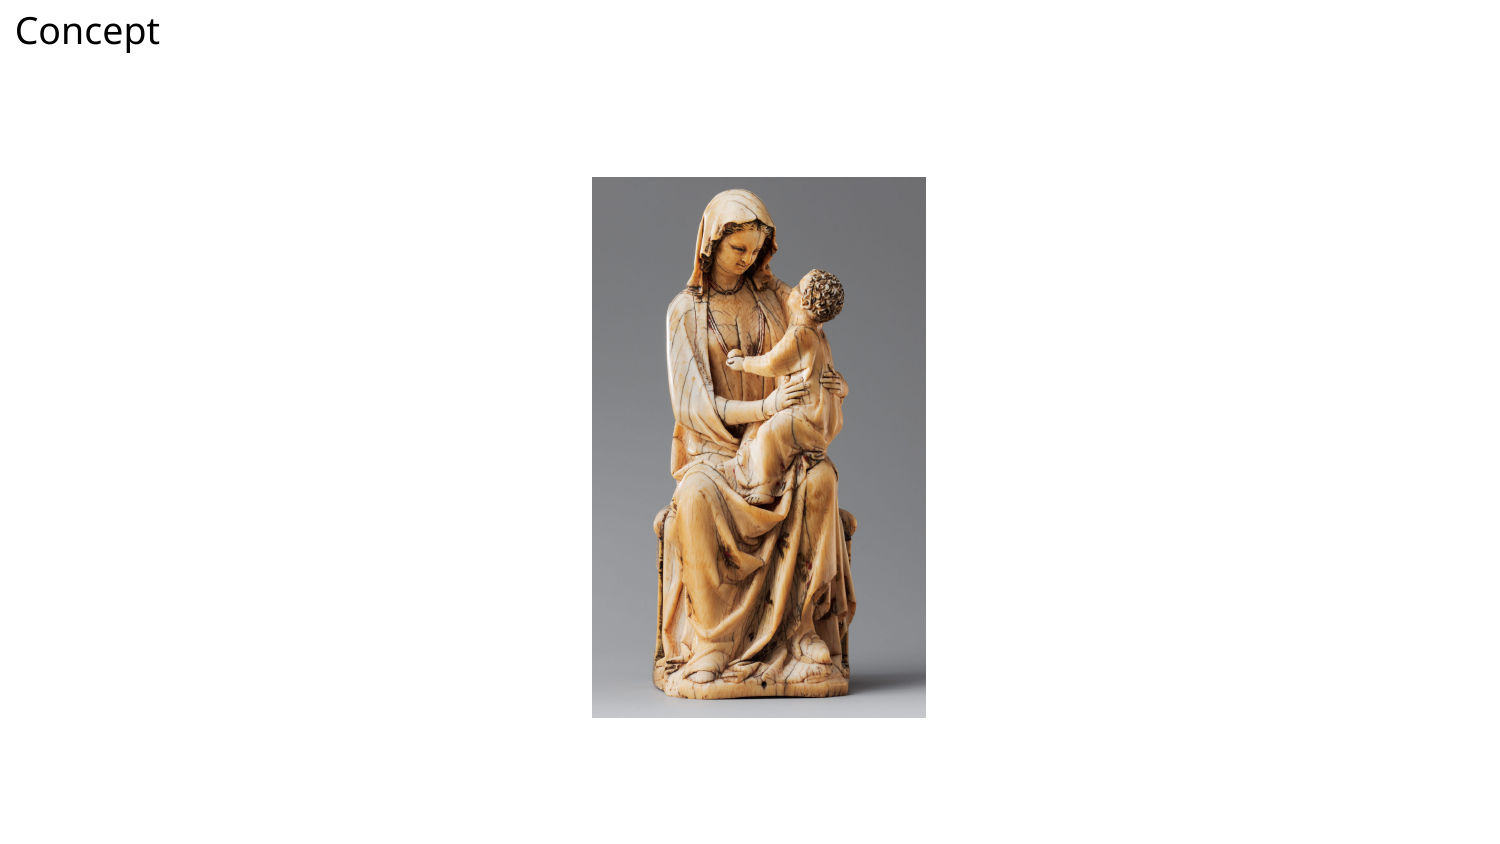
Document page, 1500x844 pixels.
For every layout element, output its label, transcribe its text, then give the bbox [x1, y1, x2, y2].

picture [591, 177, 926, 718]
text_box Concept [0, 0, 1119, 60]
